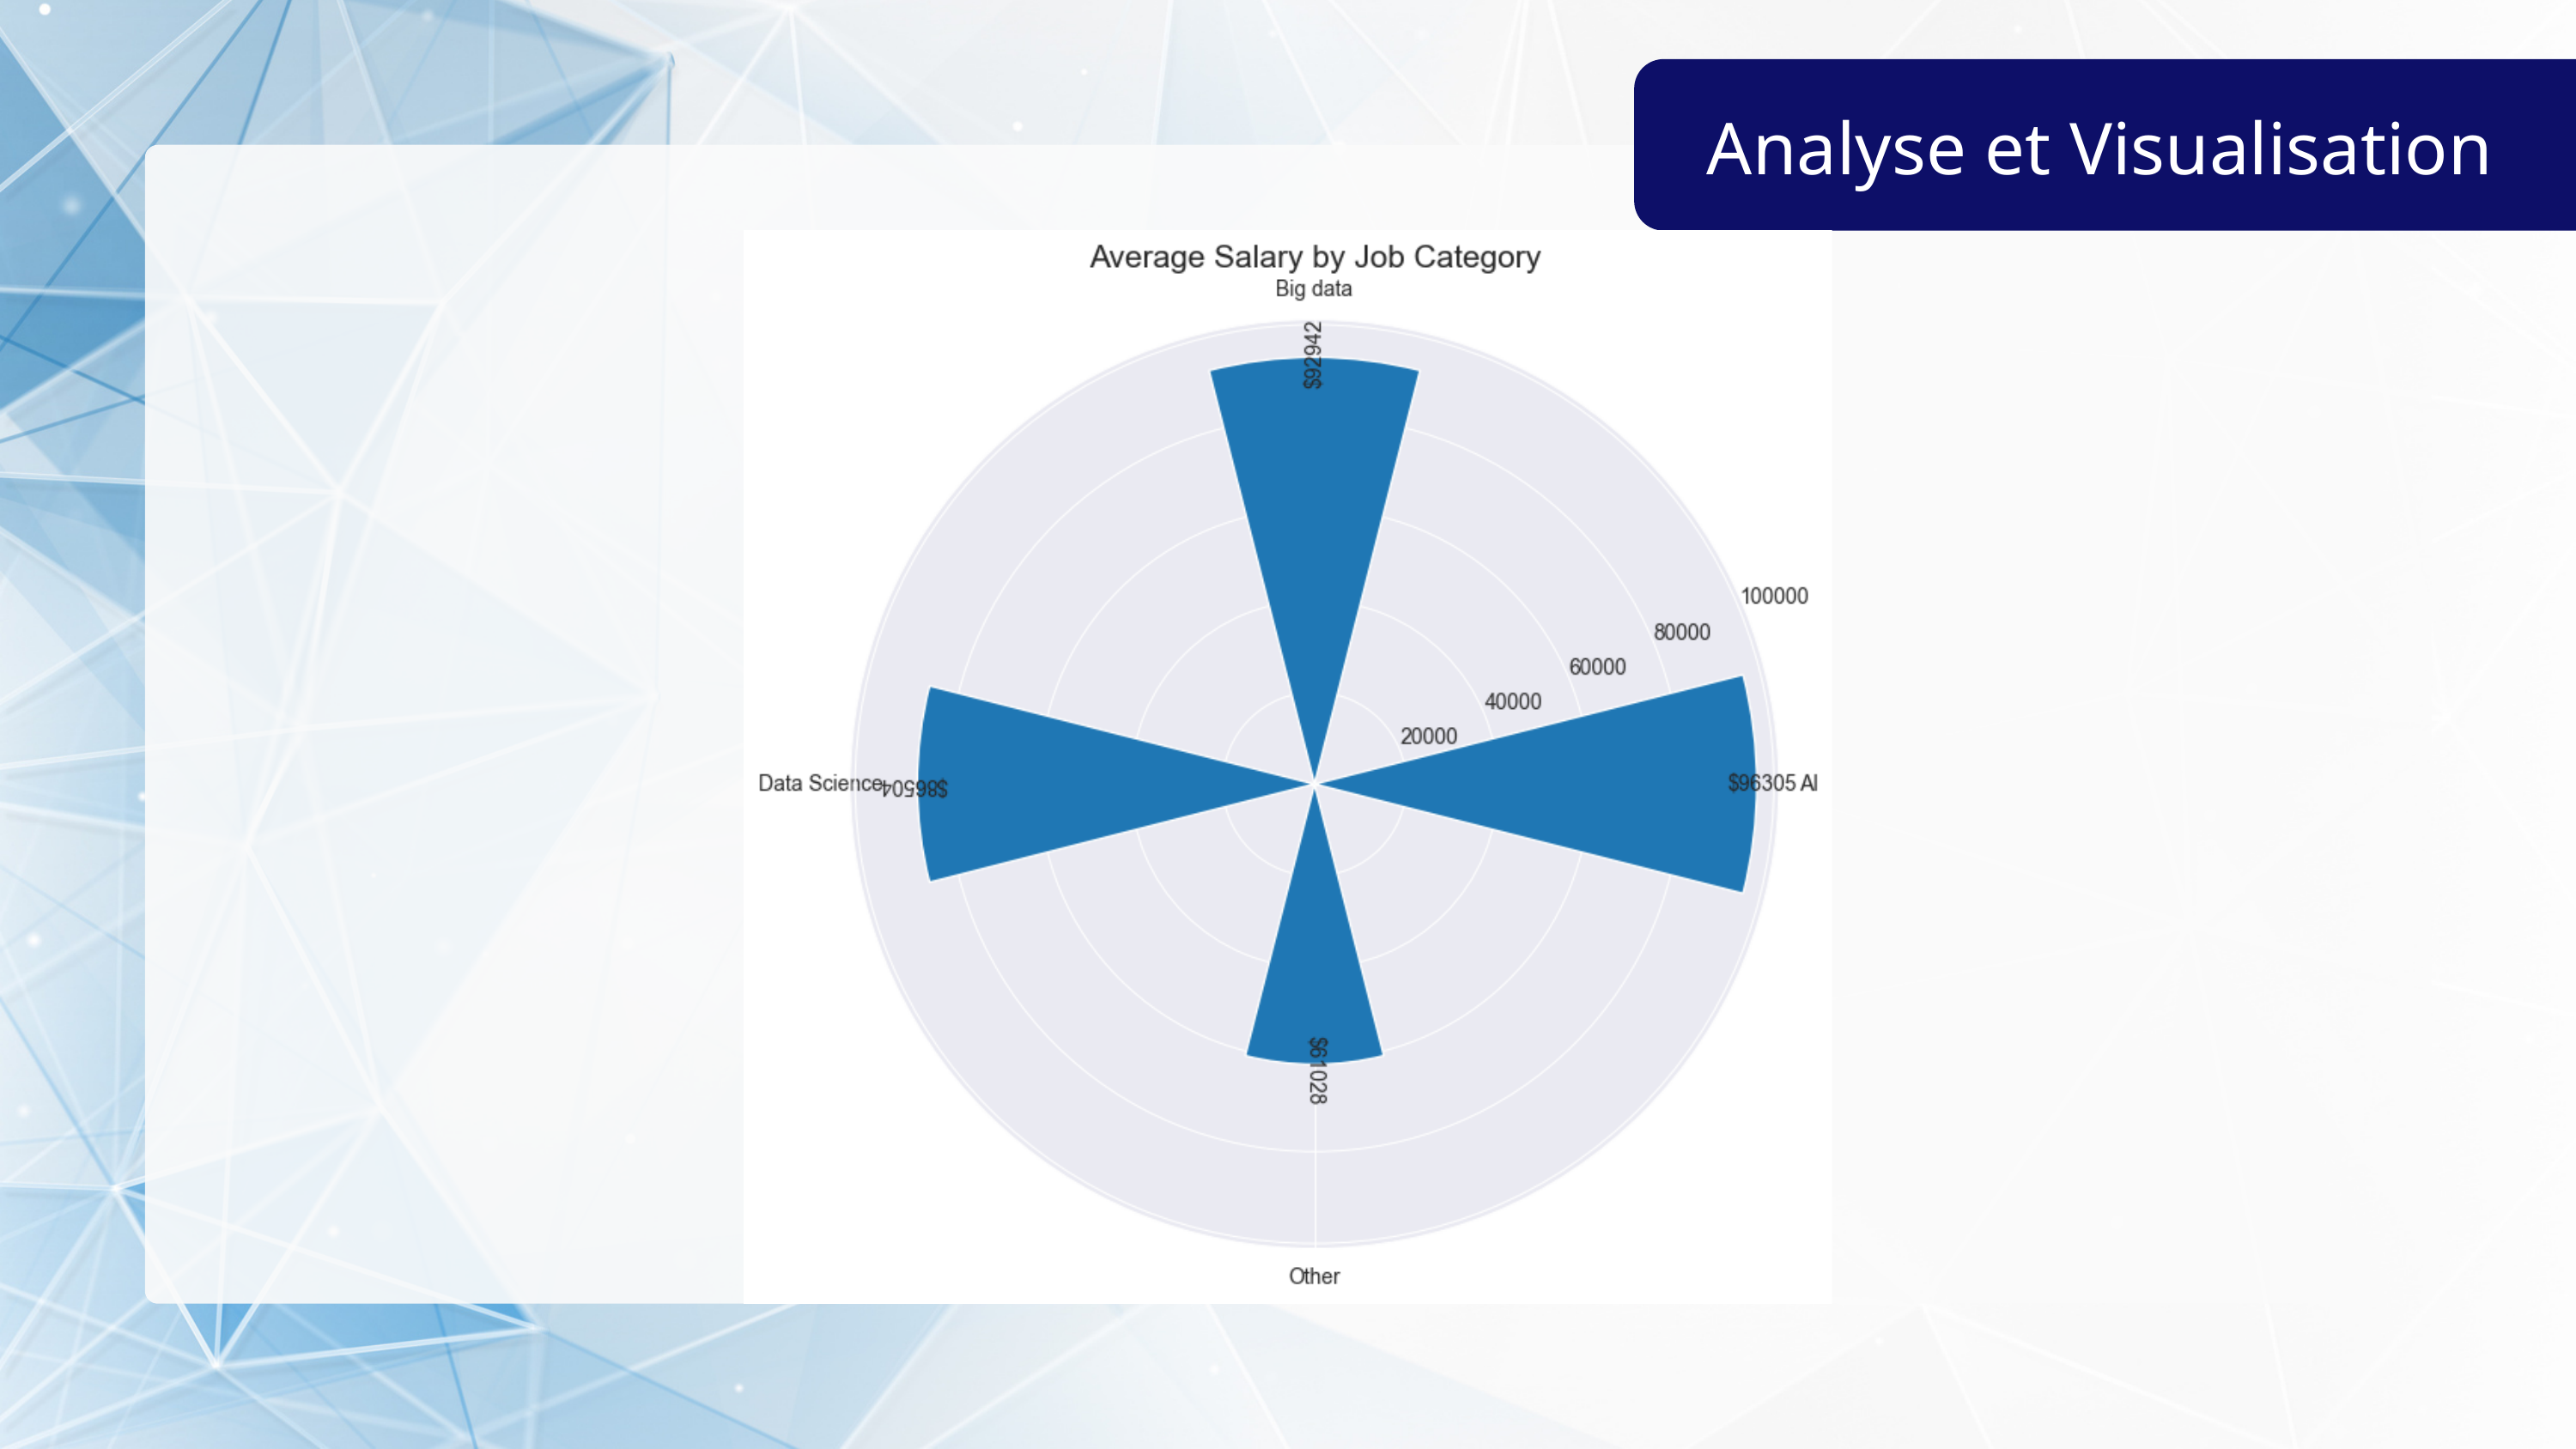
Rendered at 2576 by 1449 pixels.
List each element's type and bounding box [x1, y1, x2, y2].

text_box [1633, 58, 2576, 231]
text_box [0, 0, 2576, 1449]
text_box [144, 144, 2432, 1304]
